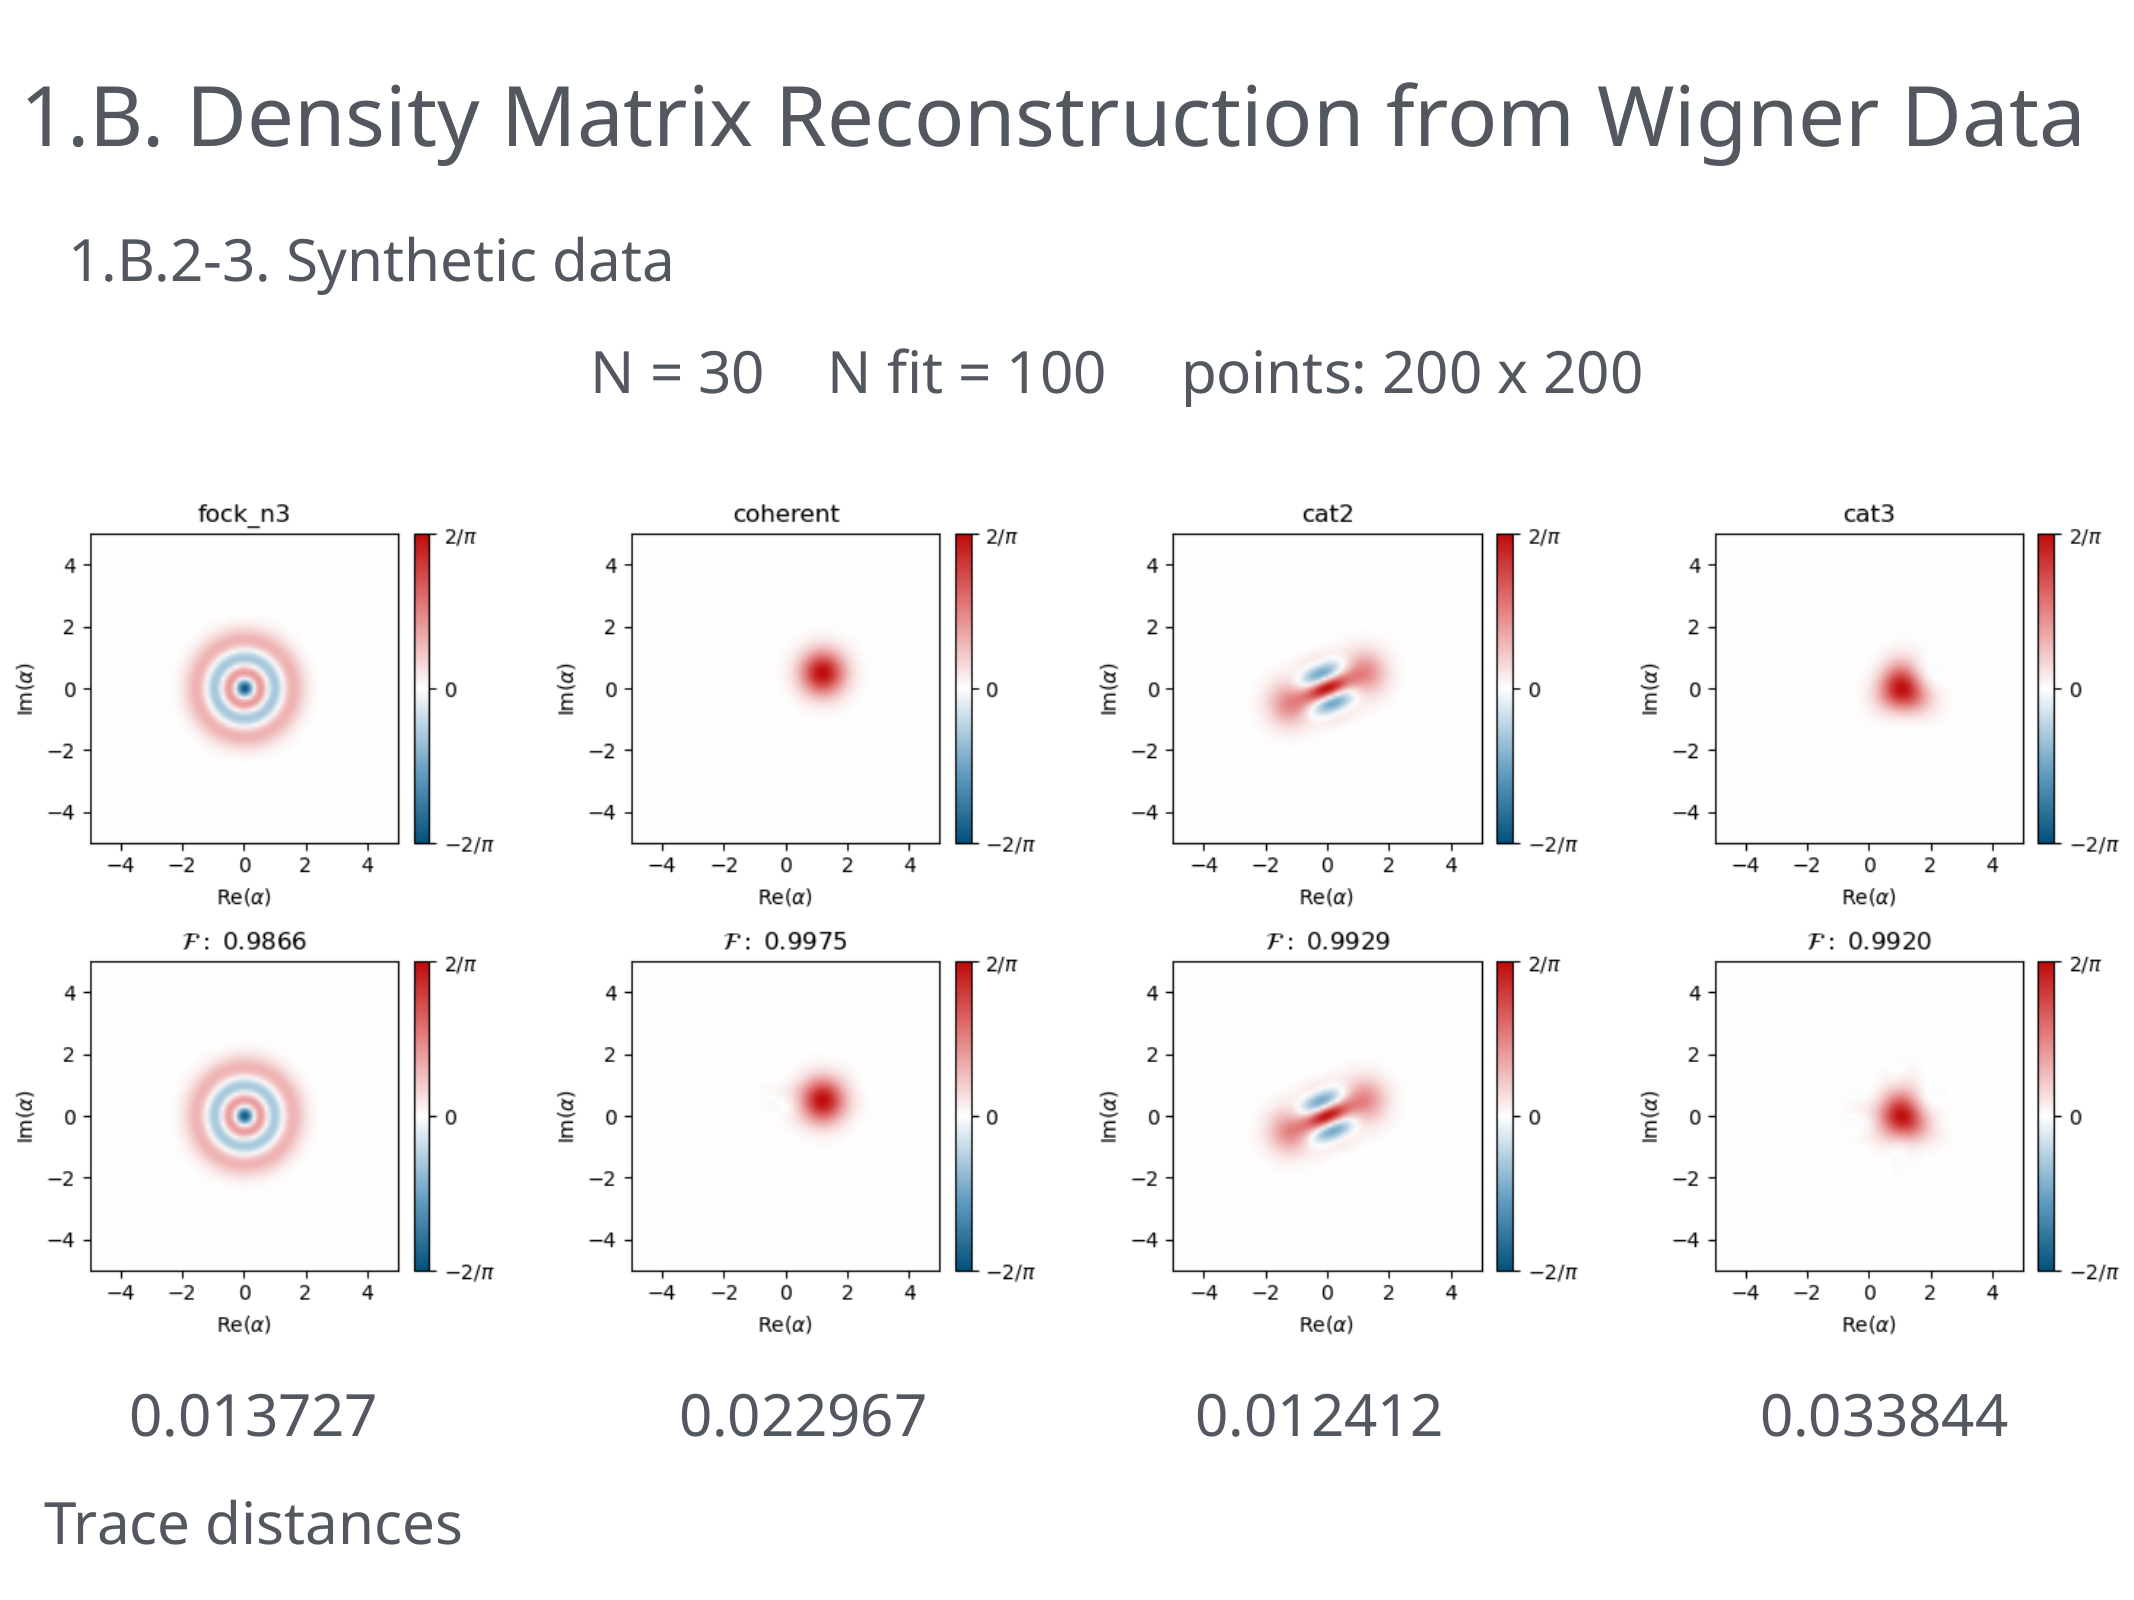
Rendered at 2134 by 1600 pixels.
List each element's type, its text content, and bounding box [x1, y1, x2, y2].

text_box N fit = 100 [819, 327, 1116, 414]
picture [0, 490, 2134, 1352]
text_box 1.B.2-3. Synthetic data [60, 214, 684, 301]
text_box 0.033844 [1751, 1369, 2017, 1456]
text_box 0.013727 [121, 1369, 387, 1456]
text_box N = 30 [582, 327, 774, 414]
text_box Trace distances [36, 1477, 472, 1565]
text_box 0.012412 [1187, 1369, 1453, 1456]
text_box 1.B. Density Matrix Reconstruction from Wigner Data [11, 54, 2097, 172]
text_box points: 200 x 200 [1157, 327, 1653, 414]
text_box 0.022967 [670, 1369, 936, 1456]
